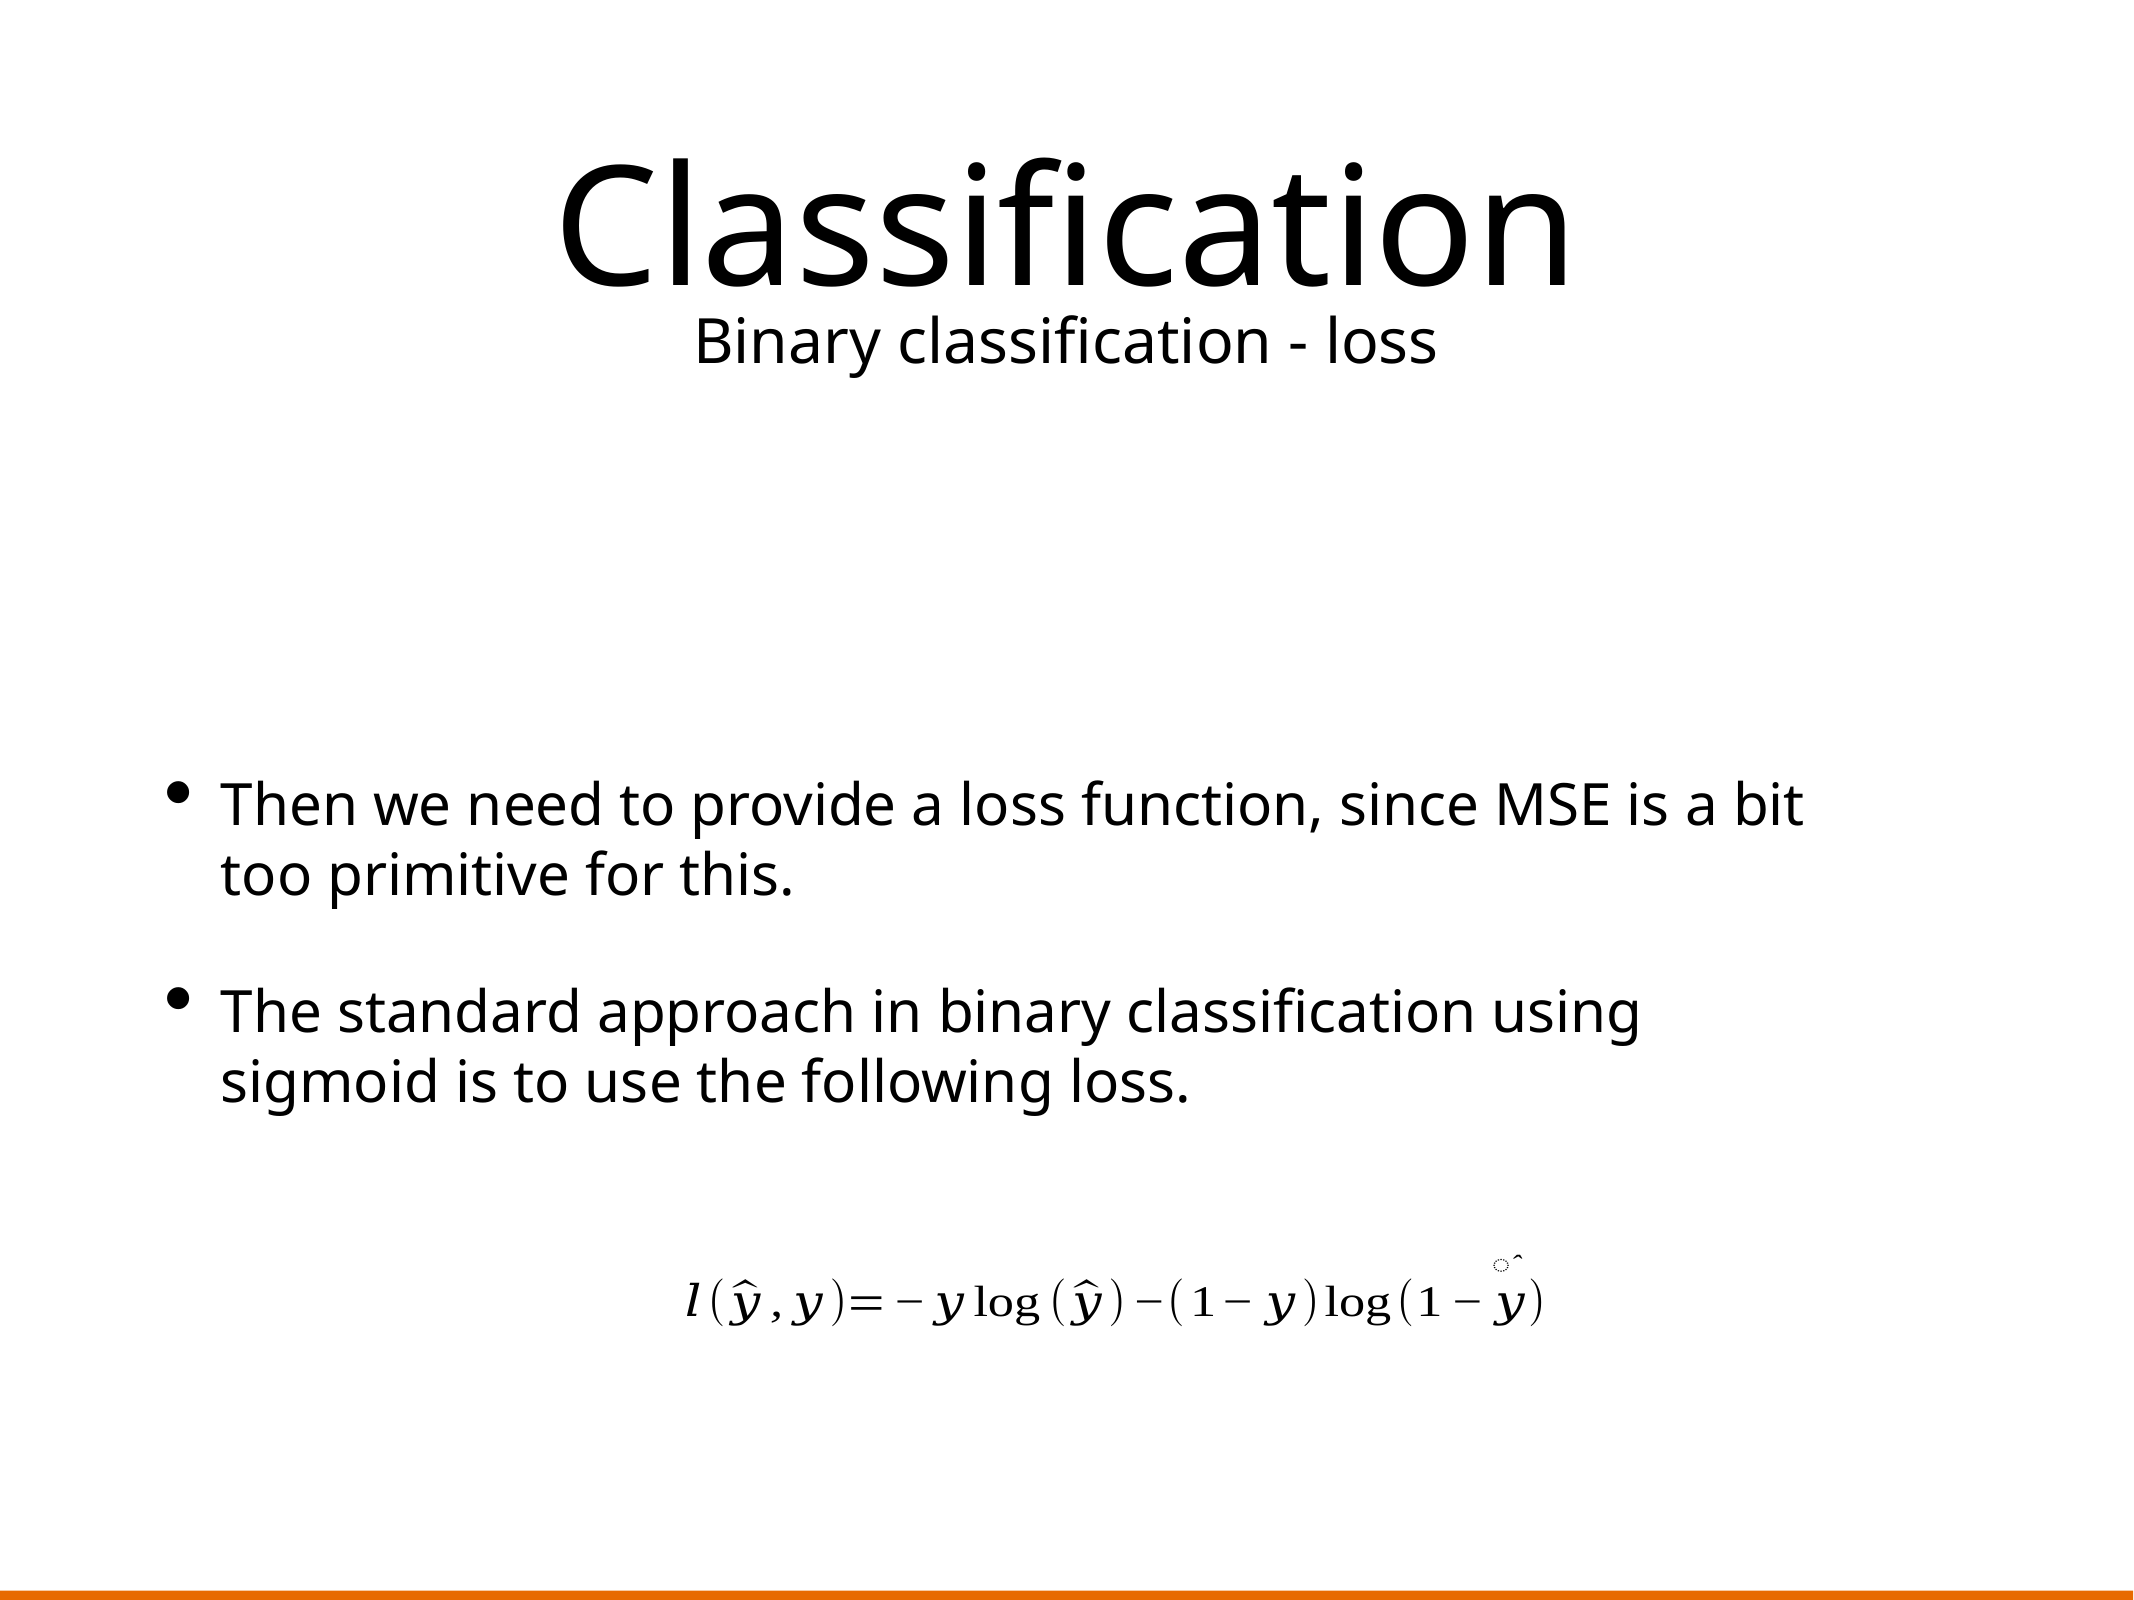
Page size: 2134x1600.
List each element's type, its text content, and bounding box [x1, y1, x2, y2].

title Classification [155, 41, 1978, 397]
text_box Binary classification - loss [684, 292, 1449, 385]
list Then we need to provide a loss function, since MSE is a bit too primitive for this. The standard approach in binary classification using sigmoid is to use the following loss. [155, 424, 1823, 1457]
